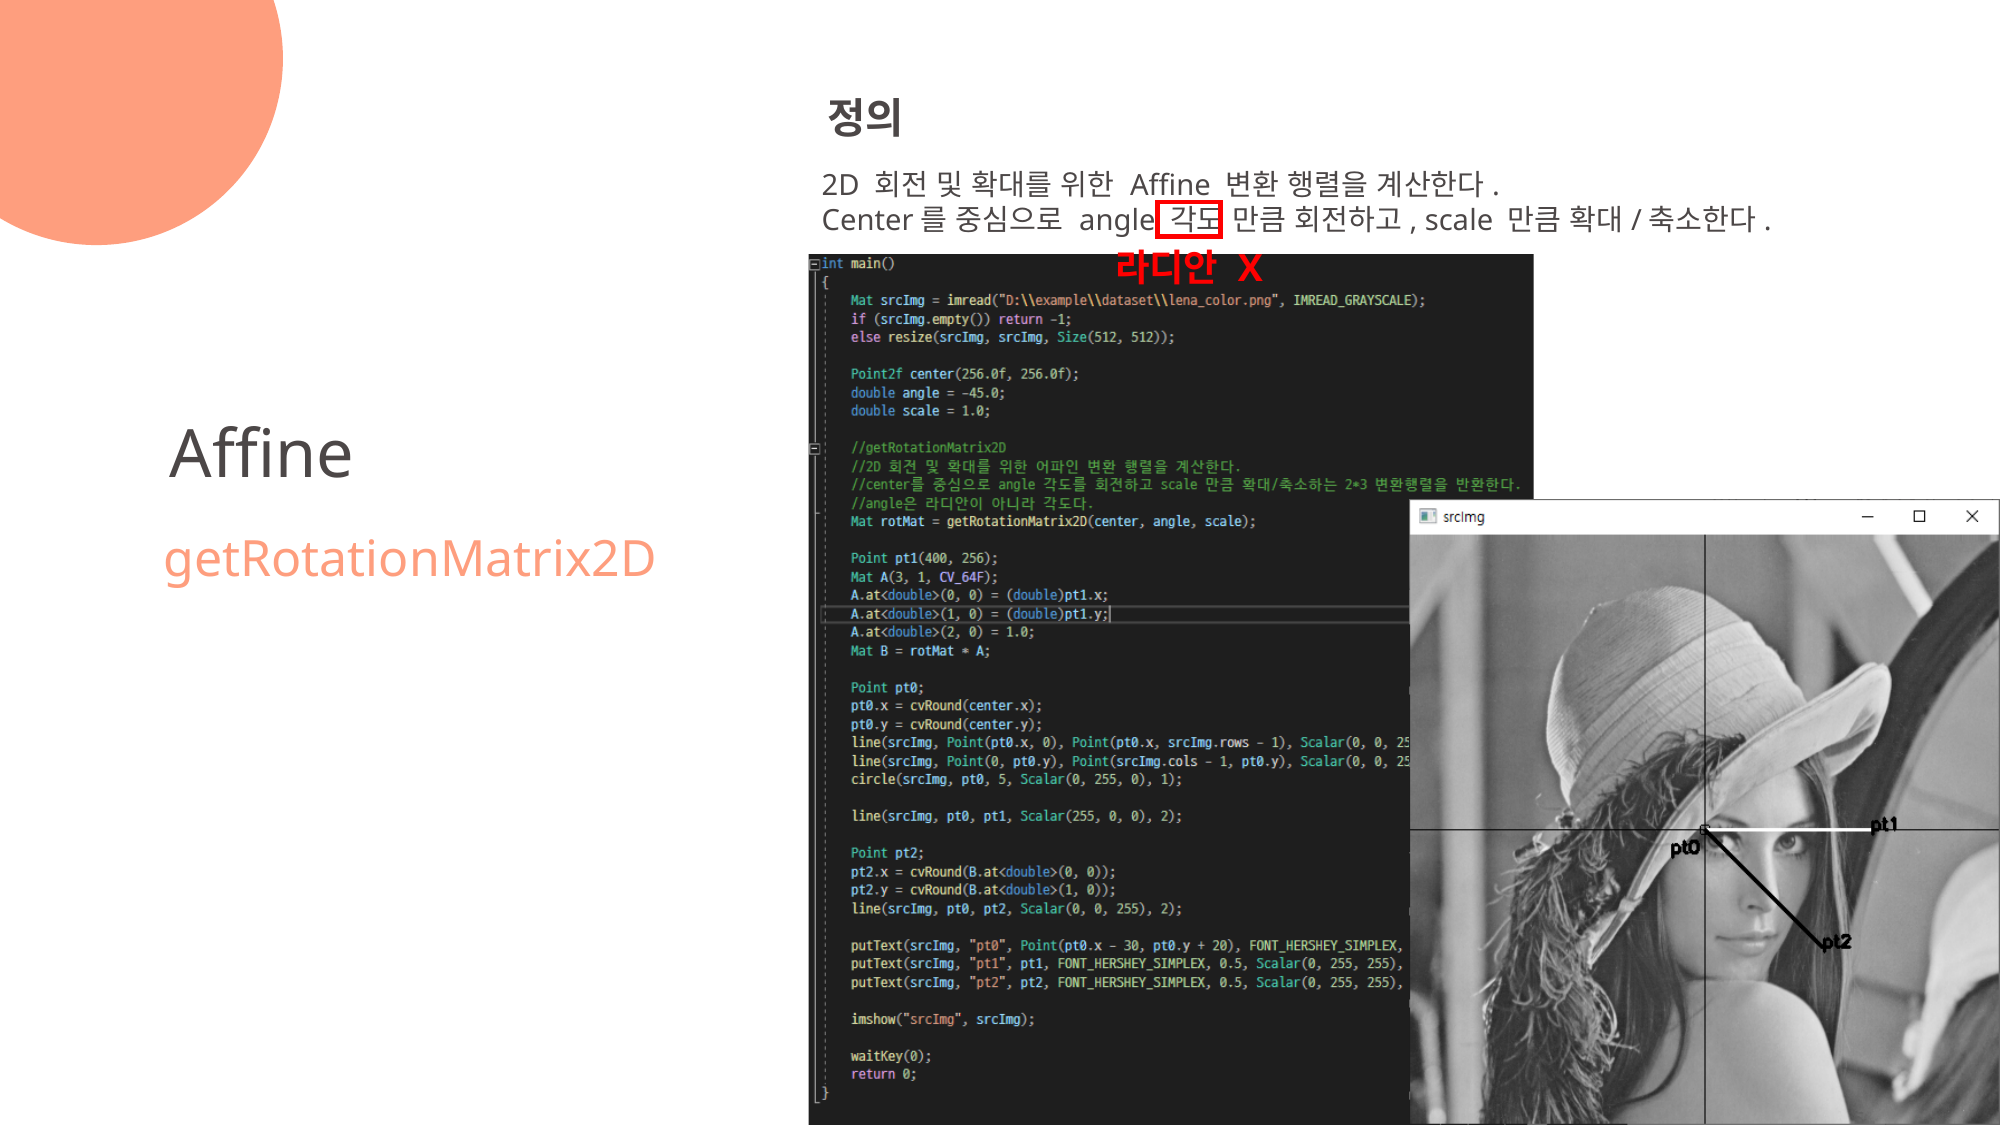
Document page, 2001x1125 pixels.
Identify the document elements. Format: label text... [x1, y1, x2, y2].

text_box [808, 84, 1785, 246]
text_box [0, 0, 284, 247]
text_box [157, 403, 663, 595]
picture [808, 254, 2000, 1125]
text_box 라디안 X [1100, 246, 1278, 254]
